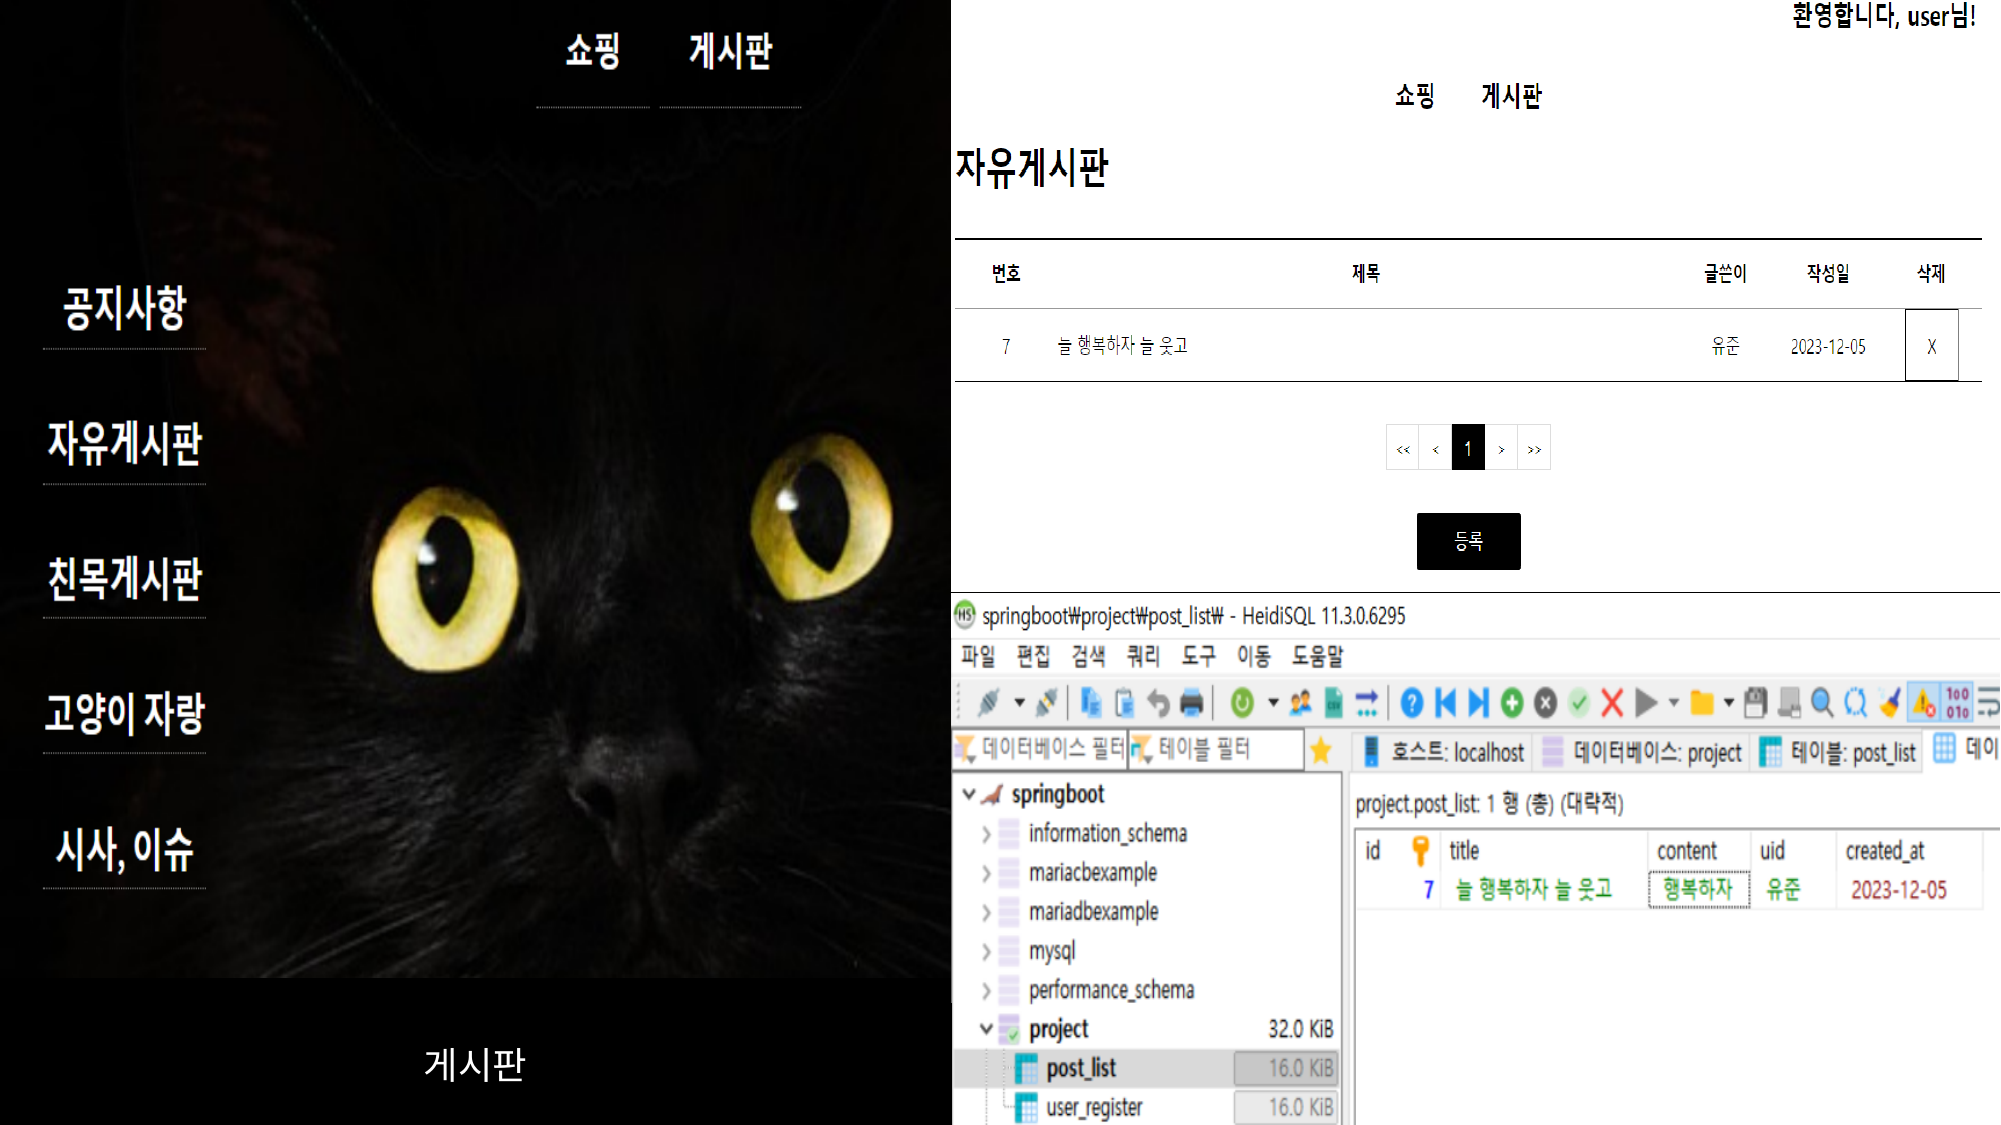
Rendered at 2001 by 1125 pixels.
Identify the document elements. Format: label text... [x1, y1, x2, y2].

picture [0, 0, 2000, 1125]
text_box 게시판 [0, 1003, 951, 1125]
